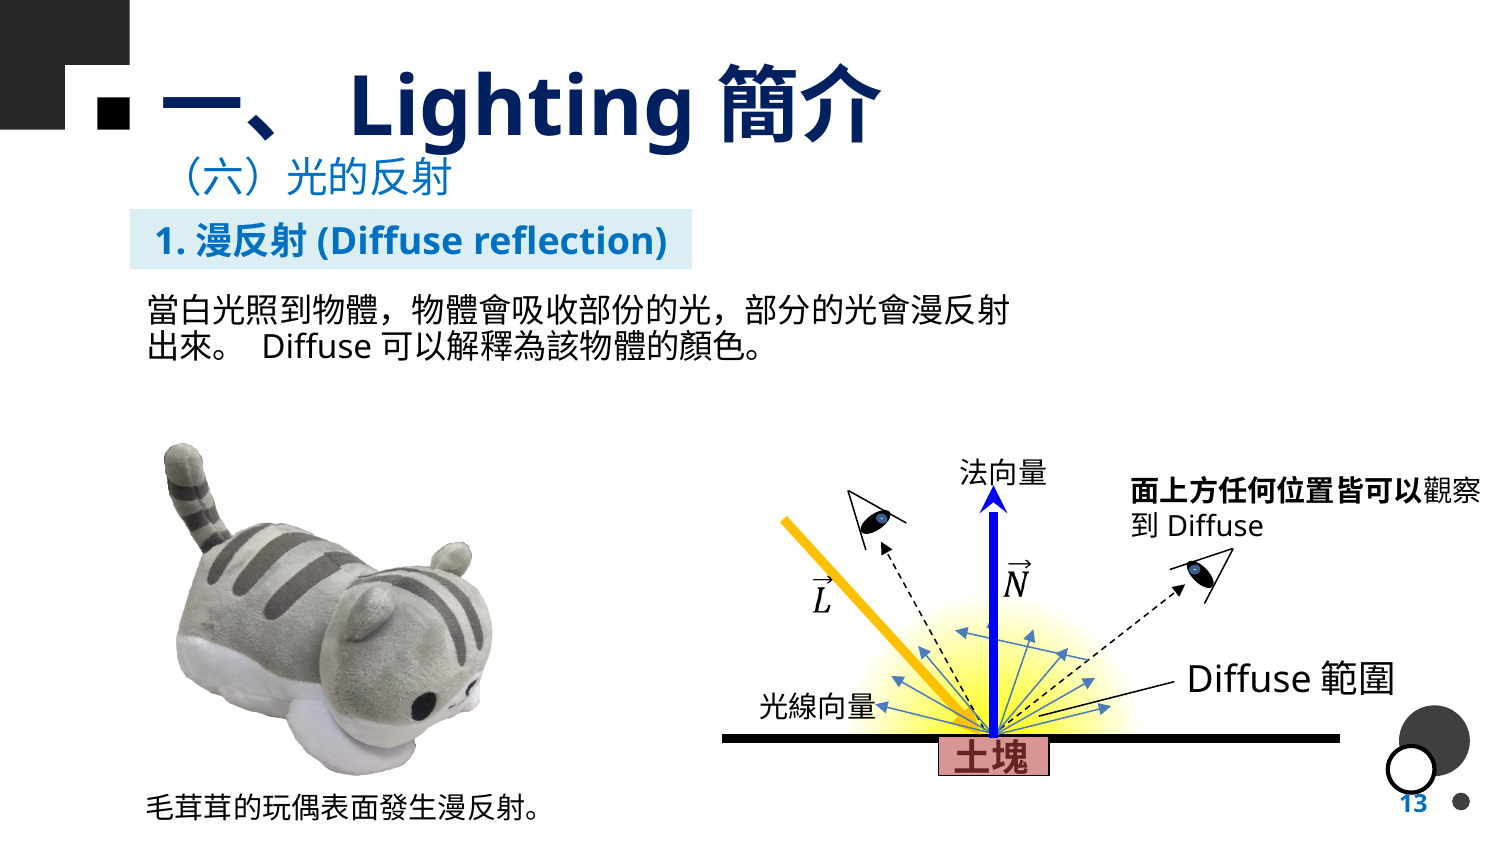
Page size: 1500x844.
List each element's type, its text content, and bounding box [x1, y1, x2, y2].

text_box （六）光的反射 [145, 143, 1086, 209]
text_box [721, 446, 1500, 844]
text_box 當白光照到物體，物體會吸收部份的光，部分的光會漫反射出來。 Diffuse可以解釋為該物體的顏色。 [131, 286, 1055, 373]
text_box 1.漫反射(Diffuse reflection) [129, 209, 693, 270]
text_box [81, 422, 619, 832]
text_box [0, 0, 130, 130]
title 一、Lighting簡介 [145, 32, 1192, 173]
